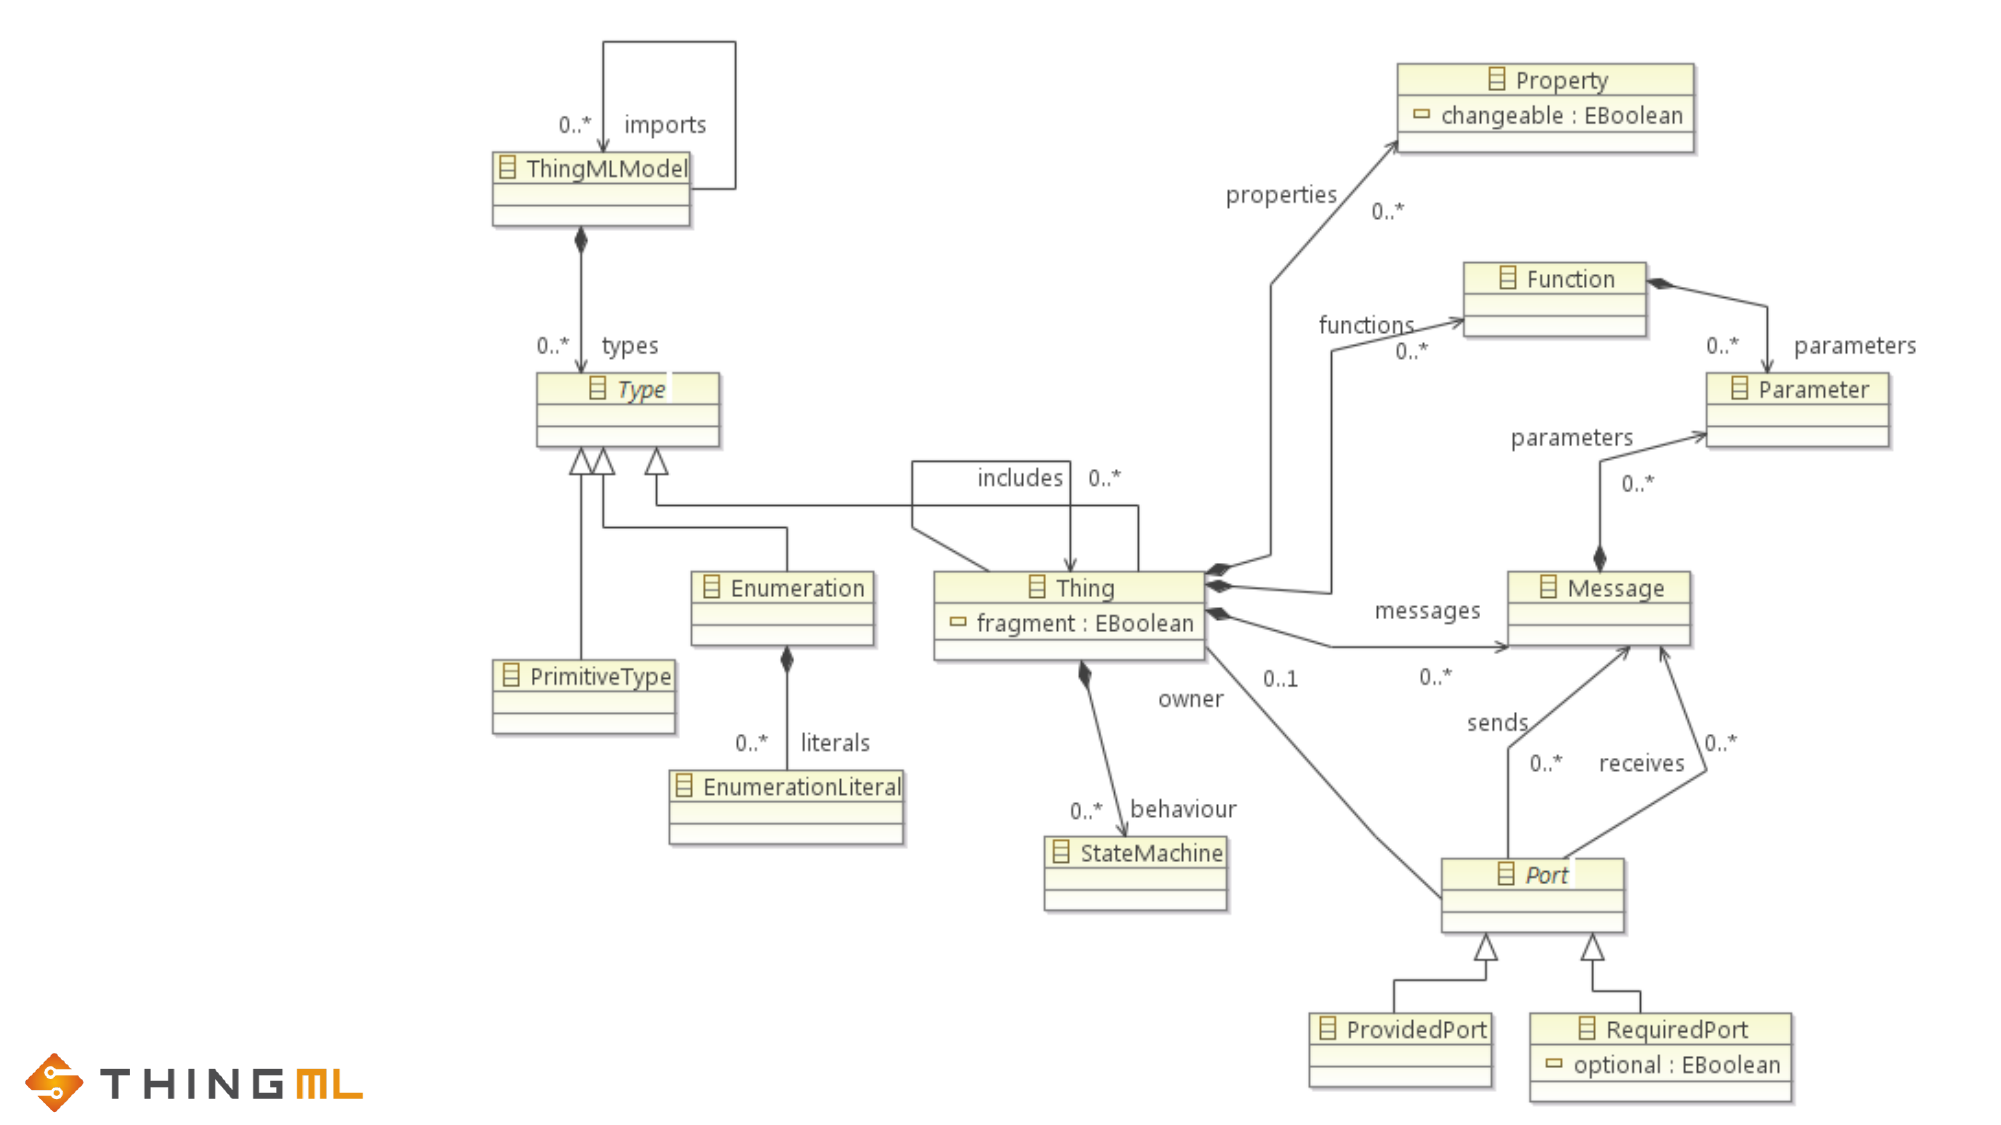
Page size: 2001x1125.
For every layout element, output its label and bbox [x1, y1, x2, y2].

picture [474, 0, 1960, 1125]
picture [0, 1042, 391, 1121]
